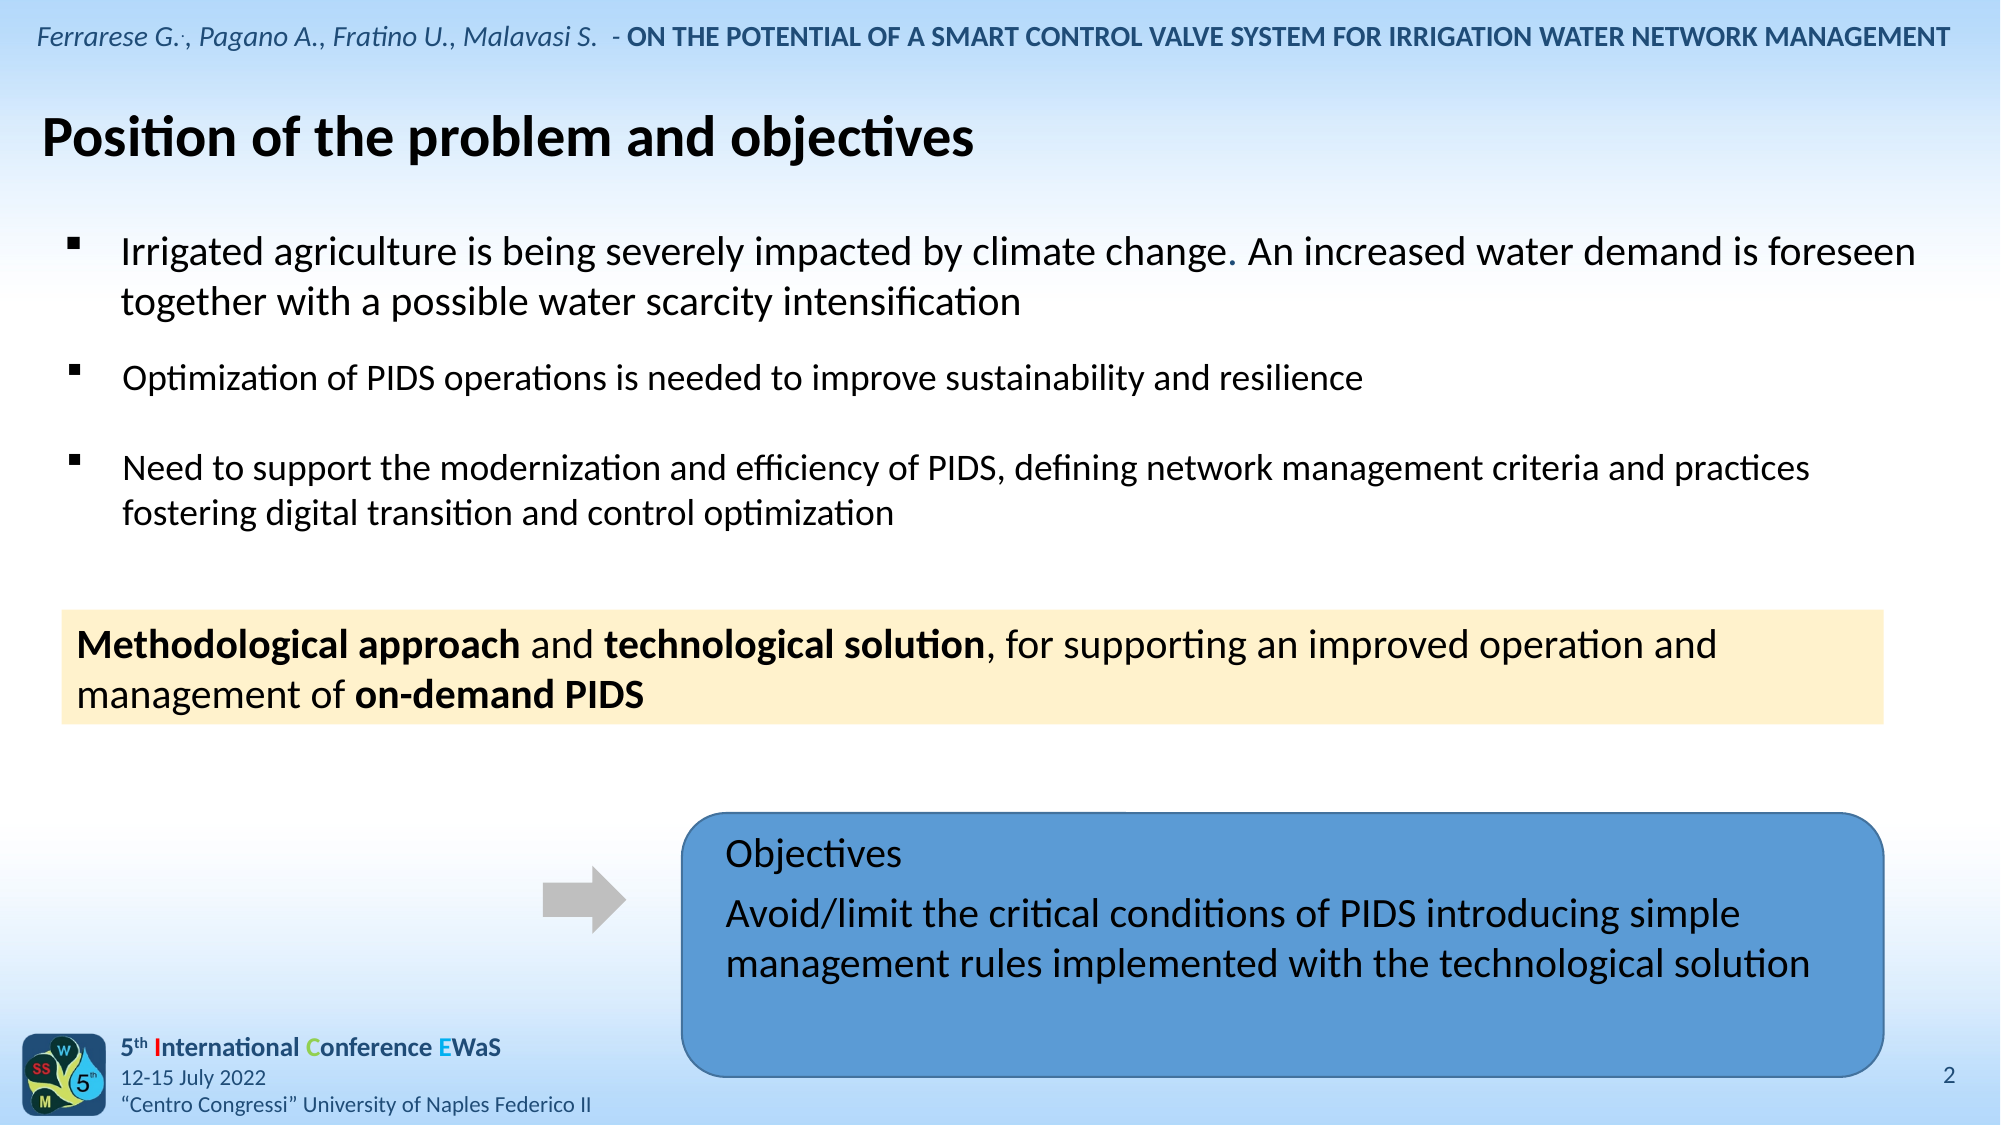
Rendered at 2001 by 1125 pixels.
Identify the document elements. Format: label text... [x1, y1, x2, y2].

slide_number 2 [1520, 1043, 1971, 1104]
text_box [541, 863, 628, 937]
text_box Objectives [710, 818, 1025, 878]
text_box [21, 1022, 1224, 1125]
text_box [680, 811, 1885, 1078]
picture [0, 0, 2001, 1125]
text_box Methodological approach and technological solution, for supporting an improved operation and management of on-demand PIDS [61, 609, 1884, 725]
text_box Avoid/limit the critical conditions of PIDS introducing simple management rules implemented with the technological solution [710, 878, 1846, 994]
text_box Optimization of PIDS operations is needed to improve sustainability and resilience Need to support the modernization and efficiency of PIDS, defining network management criteria and practices fostering digital transition and control optimization [51, 345, 1882, 540]
text_box Irrigated agriculture is being severely impacted by climate change. An increased water demand is foreseen together with a possible water scarcity intensification [49, 216, 2000, 382]
text_box Position of the problem and objectives [27, 90, 991, 175]
text_box Ferrarese G.., Pagano A., Fratino U., Malavasi S. - ON THE POTENTIAL OF A SMART CONTROL VALVE SYSTEM FOR IRRIGATION WATER NETWORK MANAGEMENT [22, 9, 2000, 60]
